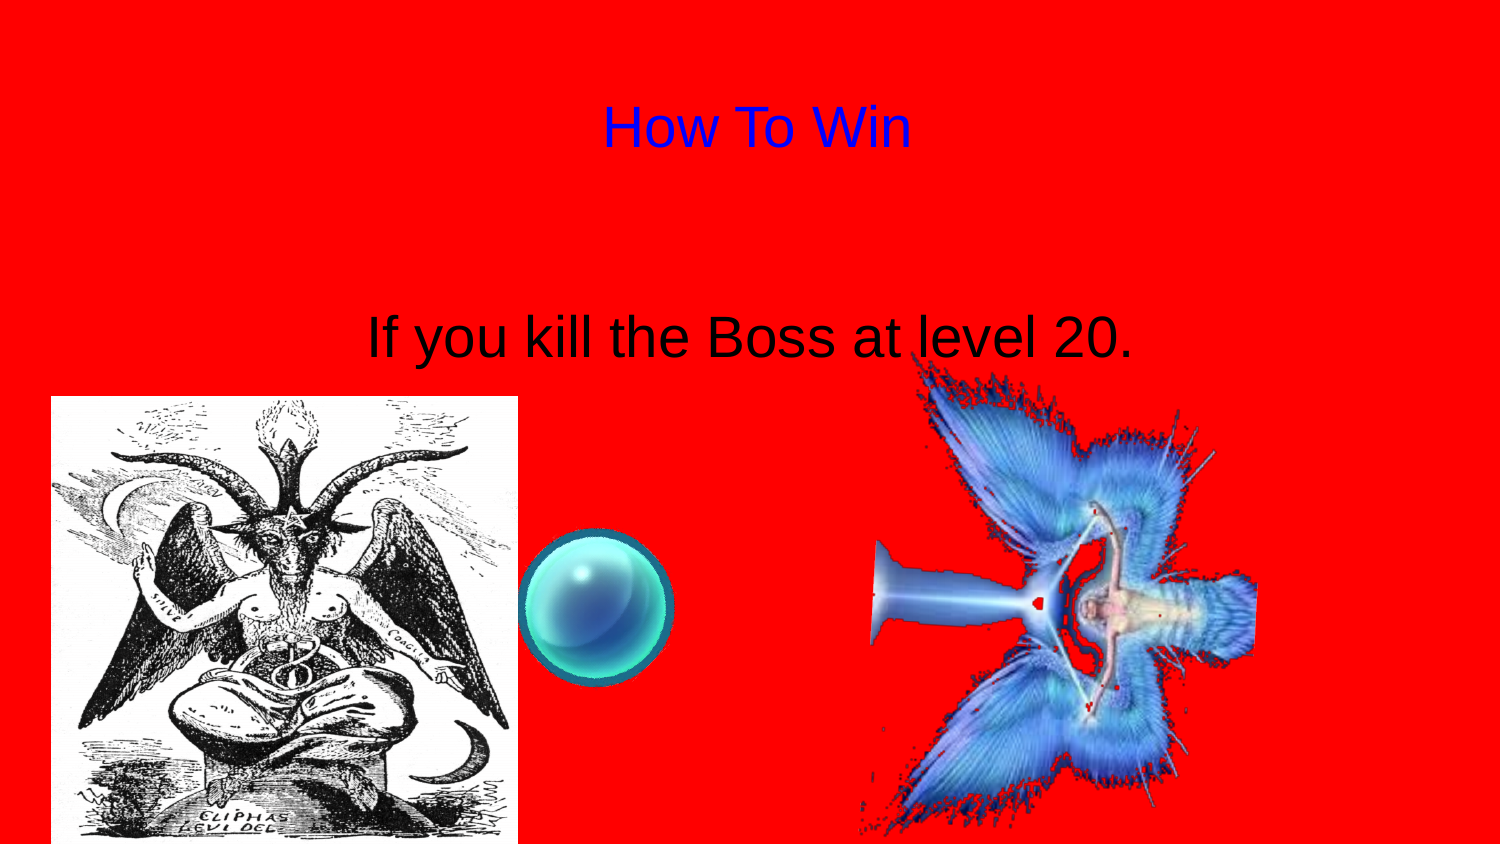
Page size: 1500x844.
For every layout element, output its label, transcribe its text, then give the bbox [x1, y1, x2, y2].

picture [50, 395, 735, 844]
picture [859, 339, 1270, 844]
title How To Win If you kill the Boss at level 20. [51, 74, 1449, 169]
